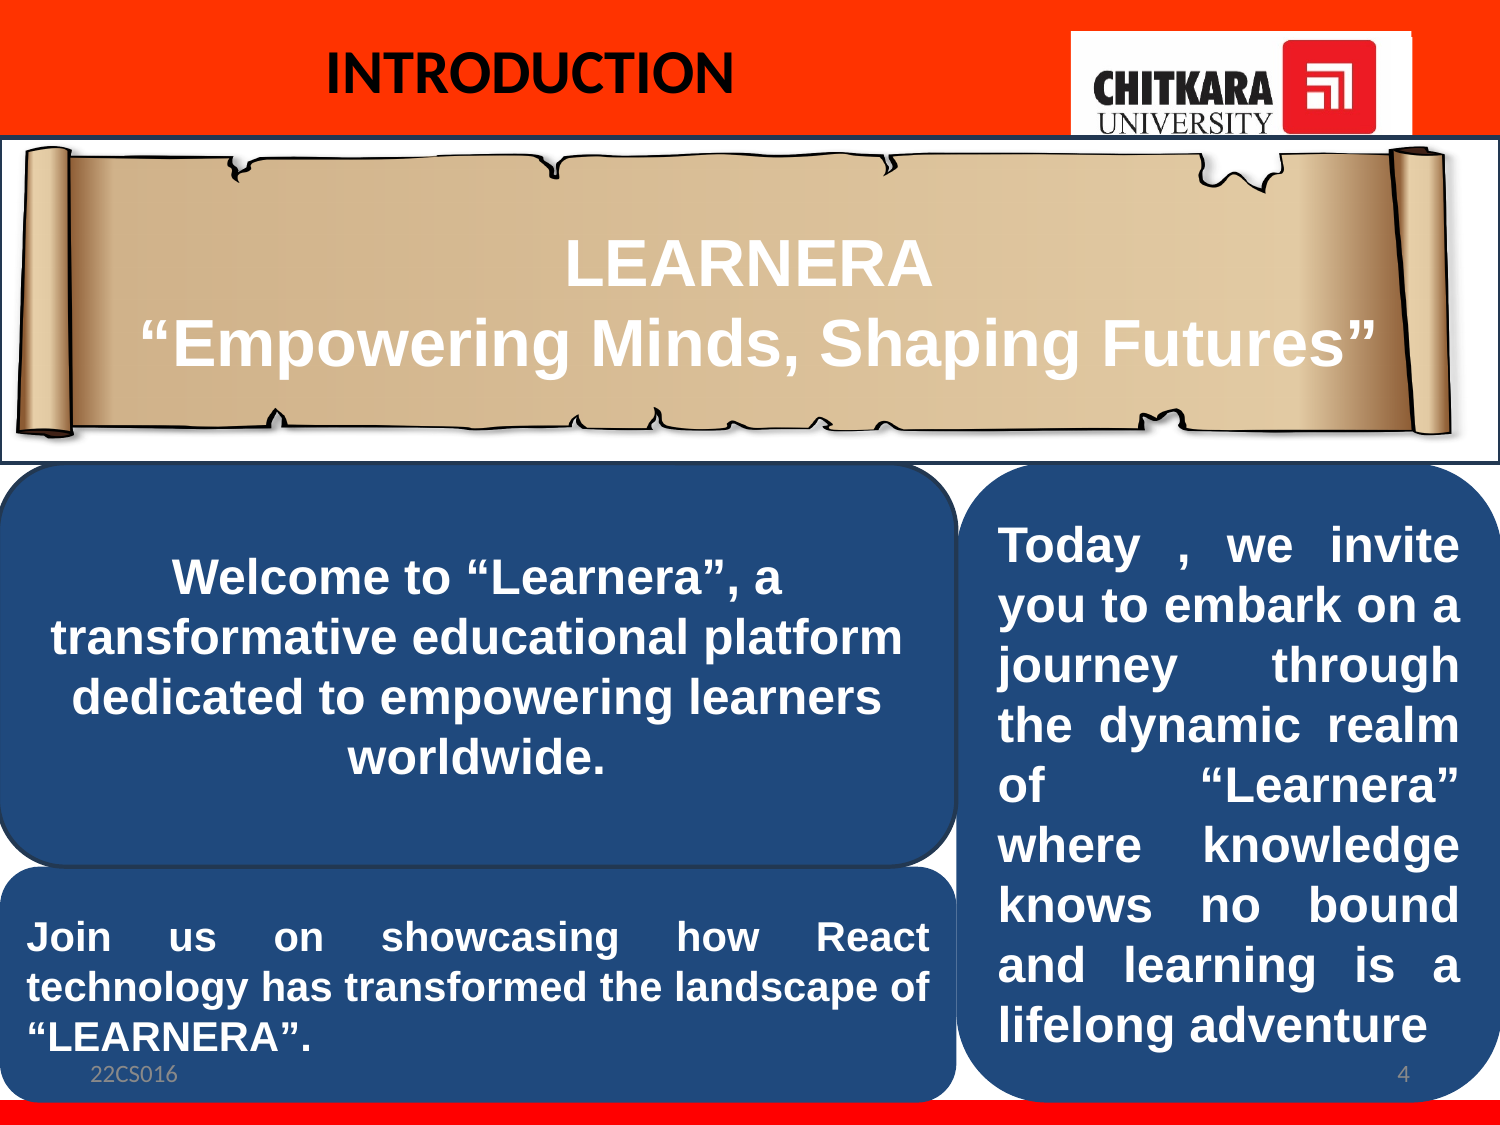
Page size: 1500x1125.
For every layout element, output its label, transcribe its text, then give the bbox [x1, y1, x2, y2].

text_box Welcome to “Learnera”, a transformative educational platform dedicated to empowering learners worldwide. [0, 465, 959, 869]
text_box Join us on showcasing how React technology has transformed the landscape of “LEARNERA”. [0, 865, 959, 1105]
picture [1074, 37, 1391, 135]
text_box Today , we invite you to embark on a journey through the dynamic realm of “Learnera” where knowledge knows no bound and learning is a lifelong adventure [954, 465, 1500, 1105]
slide_number 4 [1074, 1042, 1425, 1103]
text_box LEARNERA “Empowering Minds, Shaping Futures” [0, 135, 1500, 465]
list [29, 465, 1362, 891]
title INTRODUCTION [0, 0, 1063, 135]
slide_number 22CS016 [75, 1042, 425, 1103]
